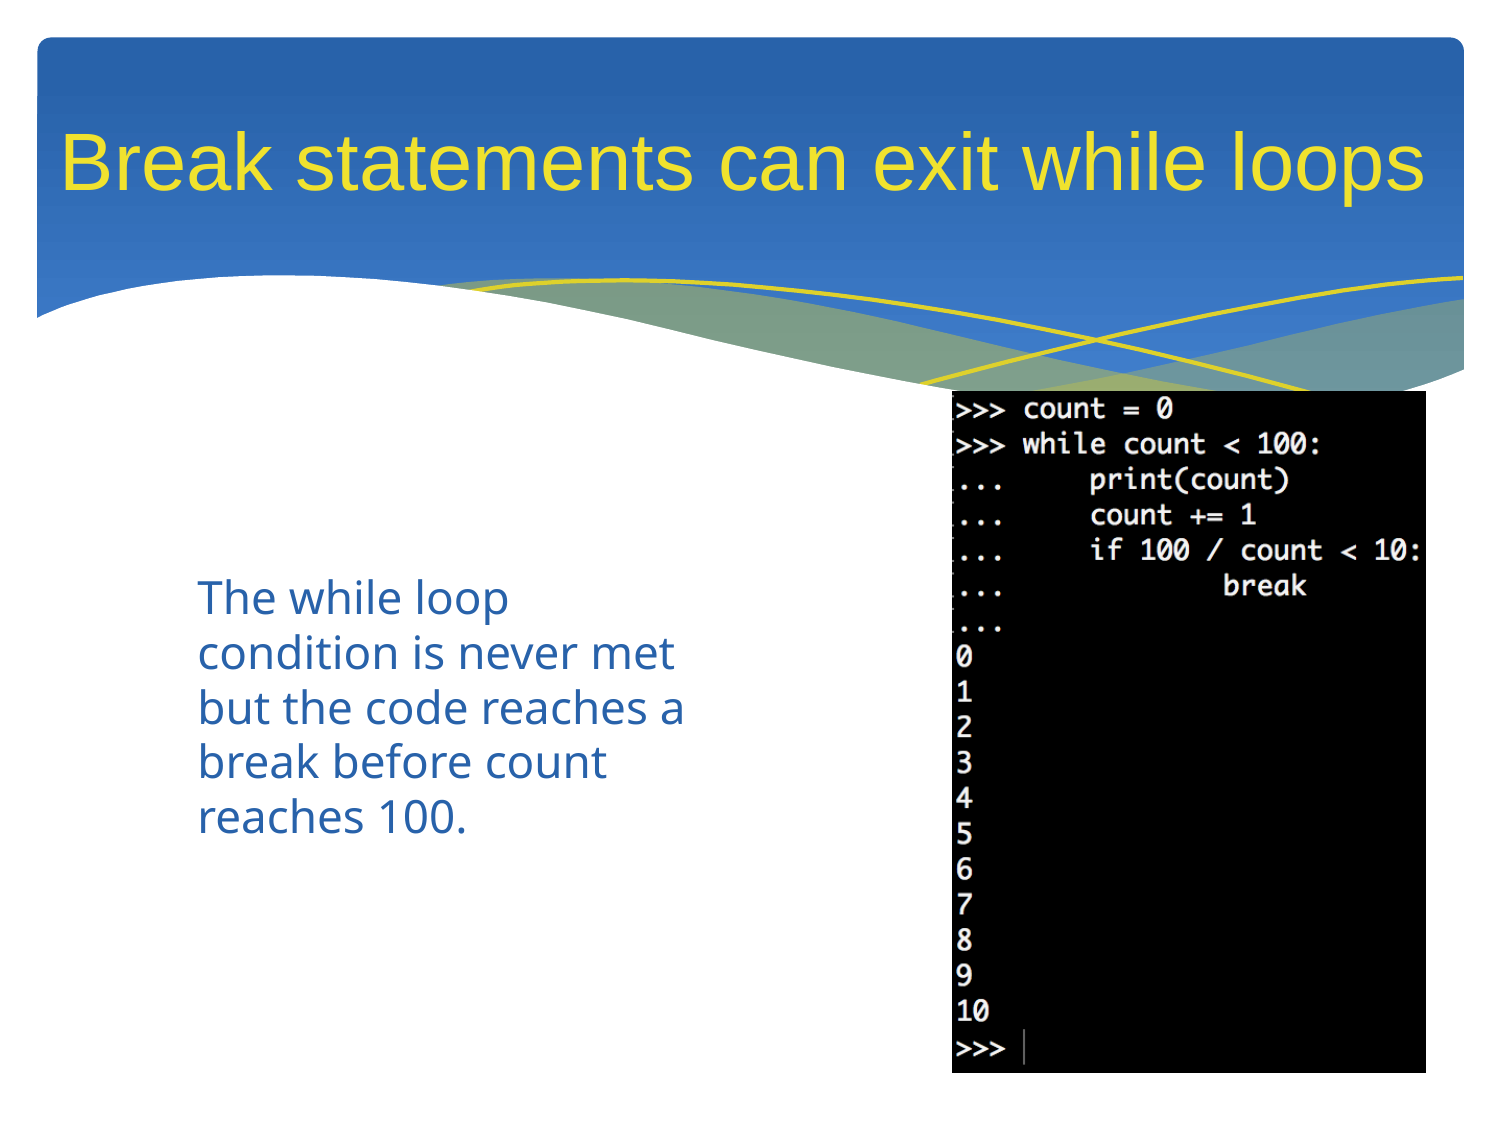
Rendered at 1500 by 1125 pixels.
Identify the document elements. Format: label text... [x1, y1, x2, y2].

text_box The while loop condition is never met but the code reaches a break before count reaches 100. [133, 561, 704, 942]
title Break statements can exit while loops [44, 55, 1445, 261]
picture [951, 391, 1426, 1073]
